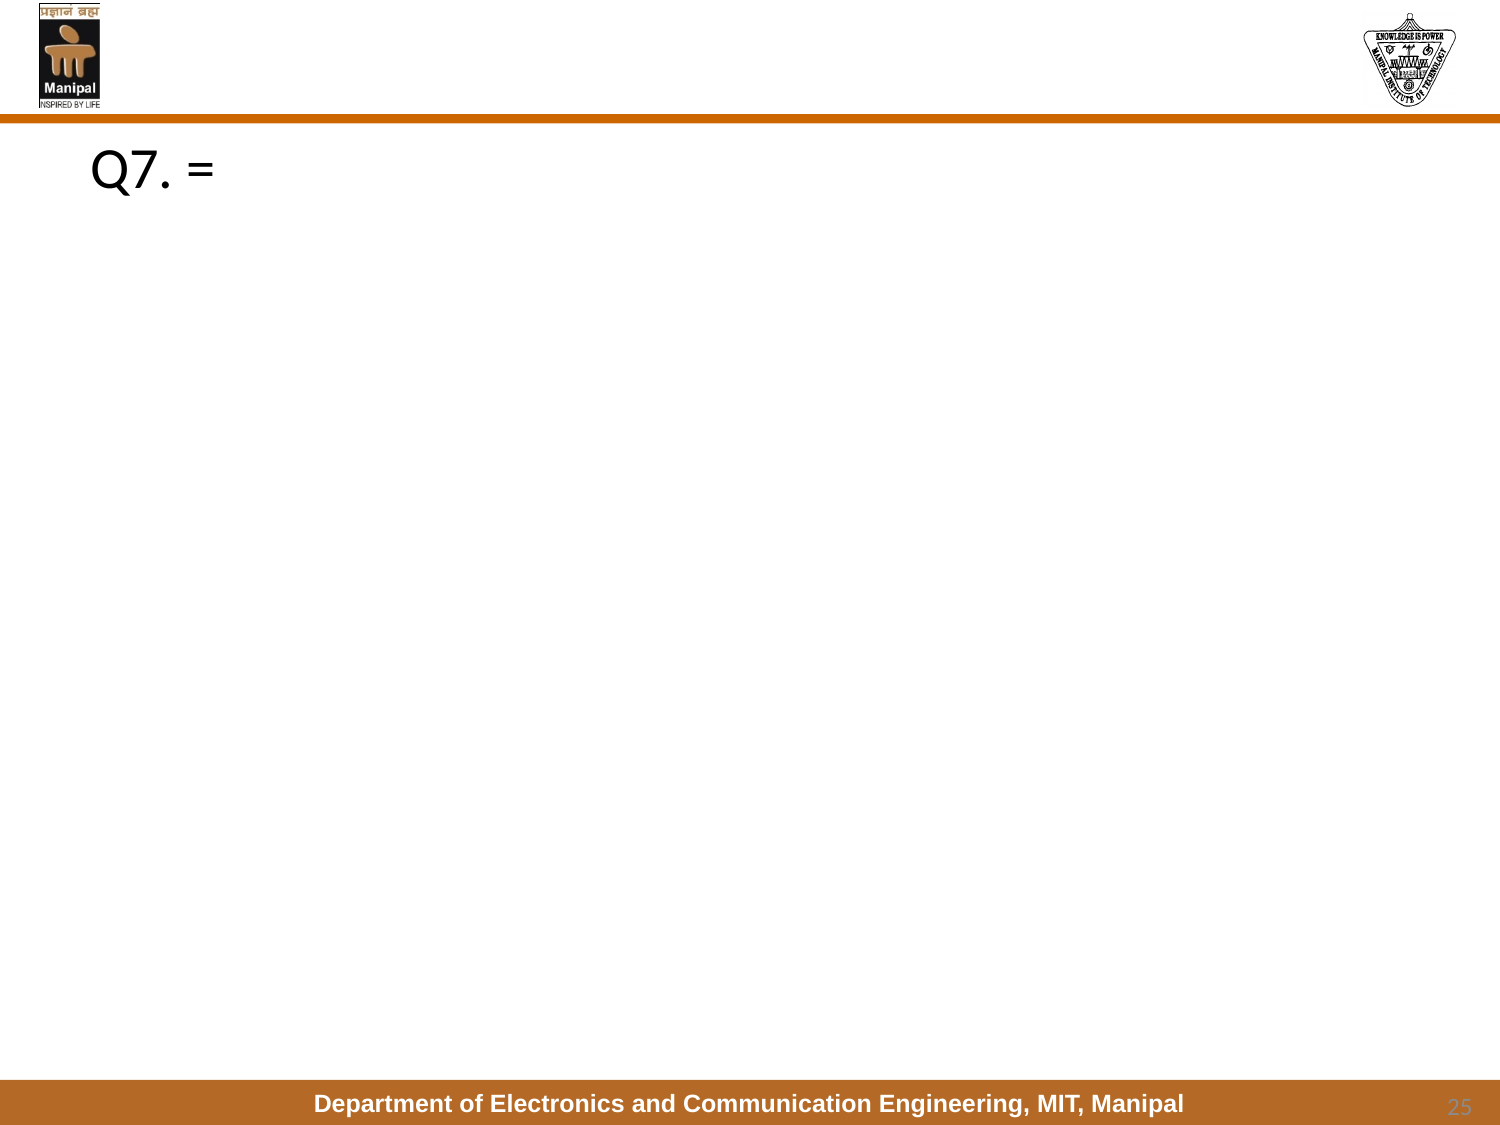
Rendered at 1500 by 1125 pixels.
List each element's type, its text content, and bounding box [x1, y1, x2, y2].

picture [39, 3, 100, 108]
slide_number 25 [1137, 1074, 1488, 1125]
